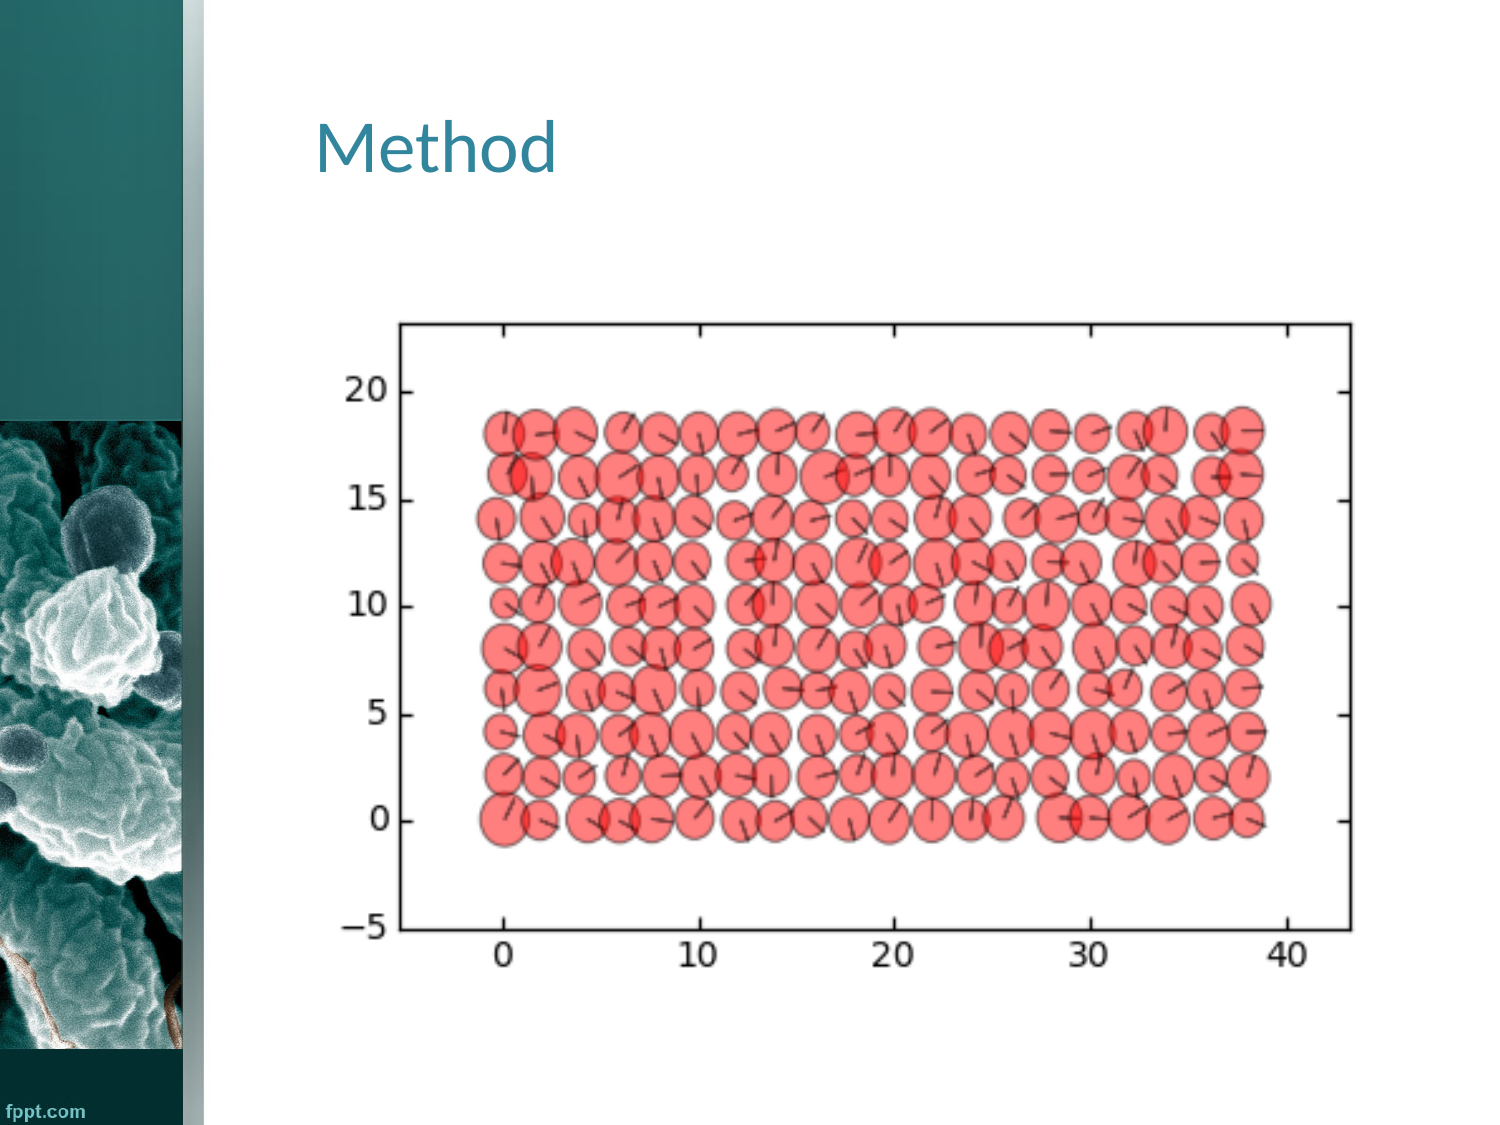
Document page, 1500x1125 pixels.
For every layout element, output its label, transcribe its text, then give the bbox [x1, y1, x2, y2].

title Method [299, 86, 1452, 199]
picture [0, 0, 1500, 1125]
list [298, 286, 1389, 1014]
